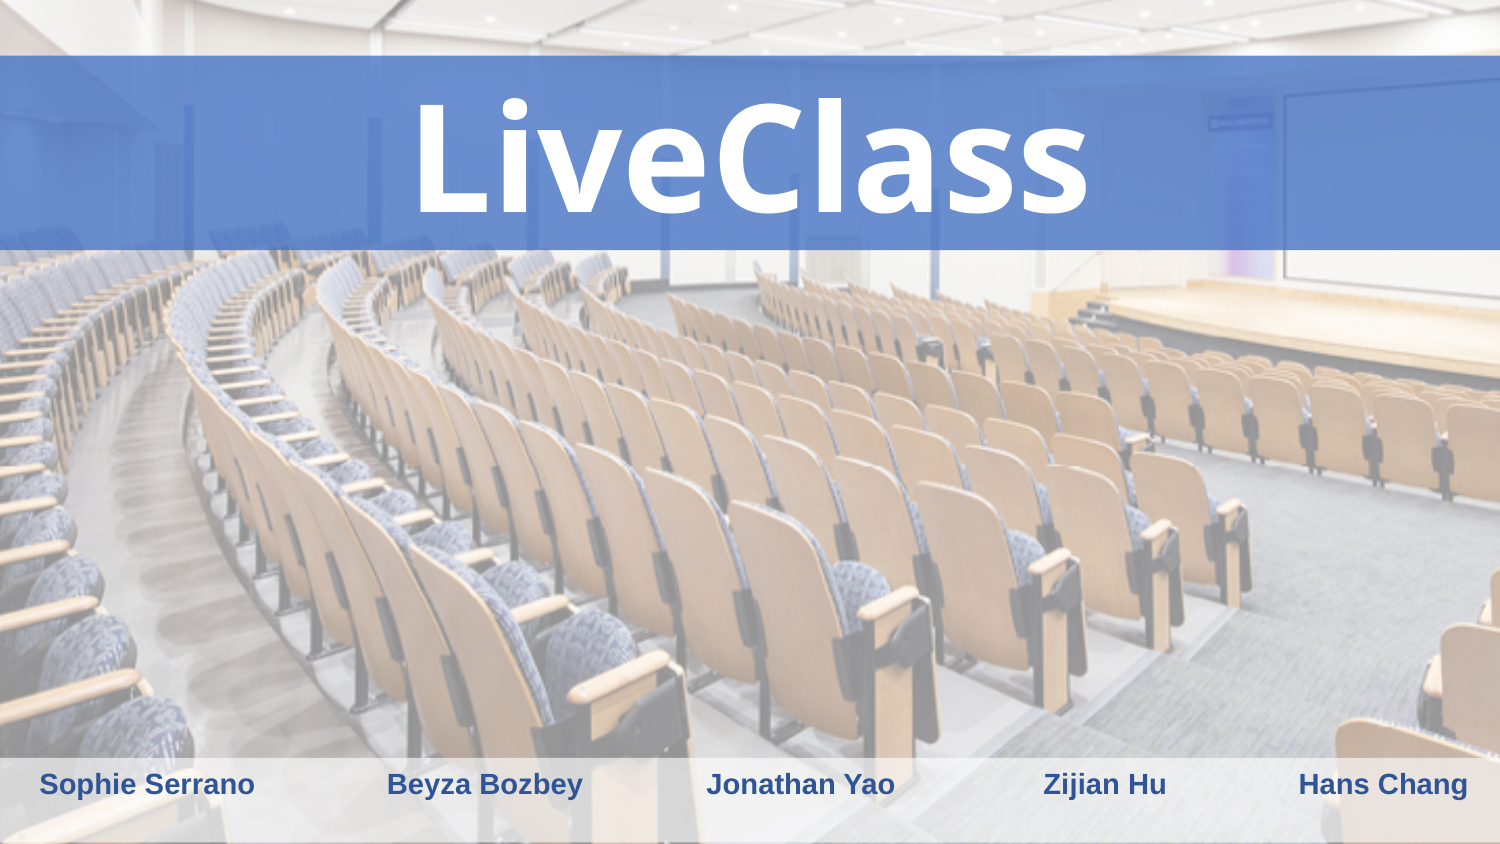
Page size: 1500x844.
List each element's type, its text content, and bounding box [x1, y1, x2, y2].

text_box LiveClass [0, 55, 1500, 251]
text_box Sophie Serrano Beyza Bozbey Jonathan Yao Zijian Hu Hans Chang [0, 757, 1500, 843]
